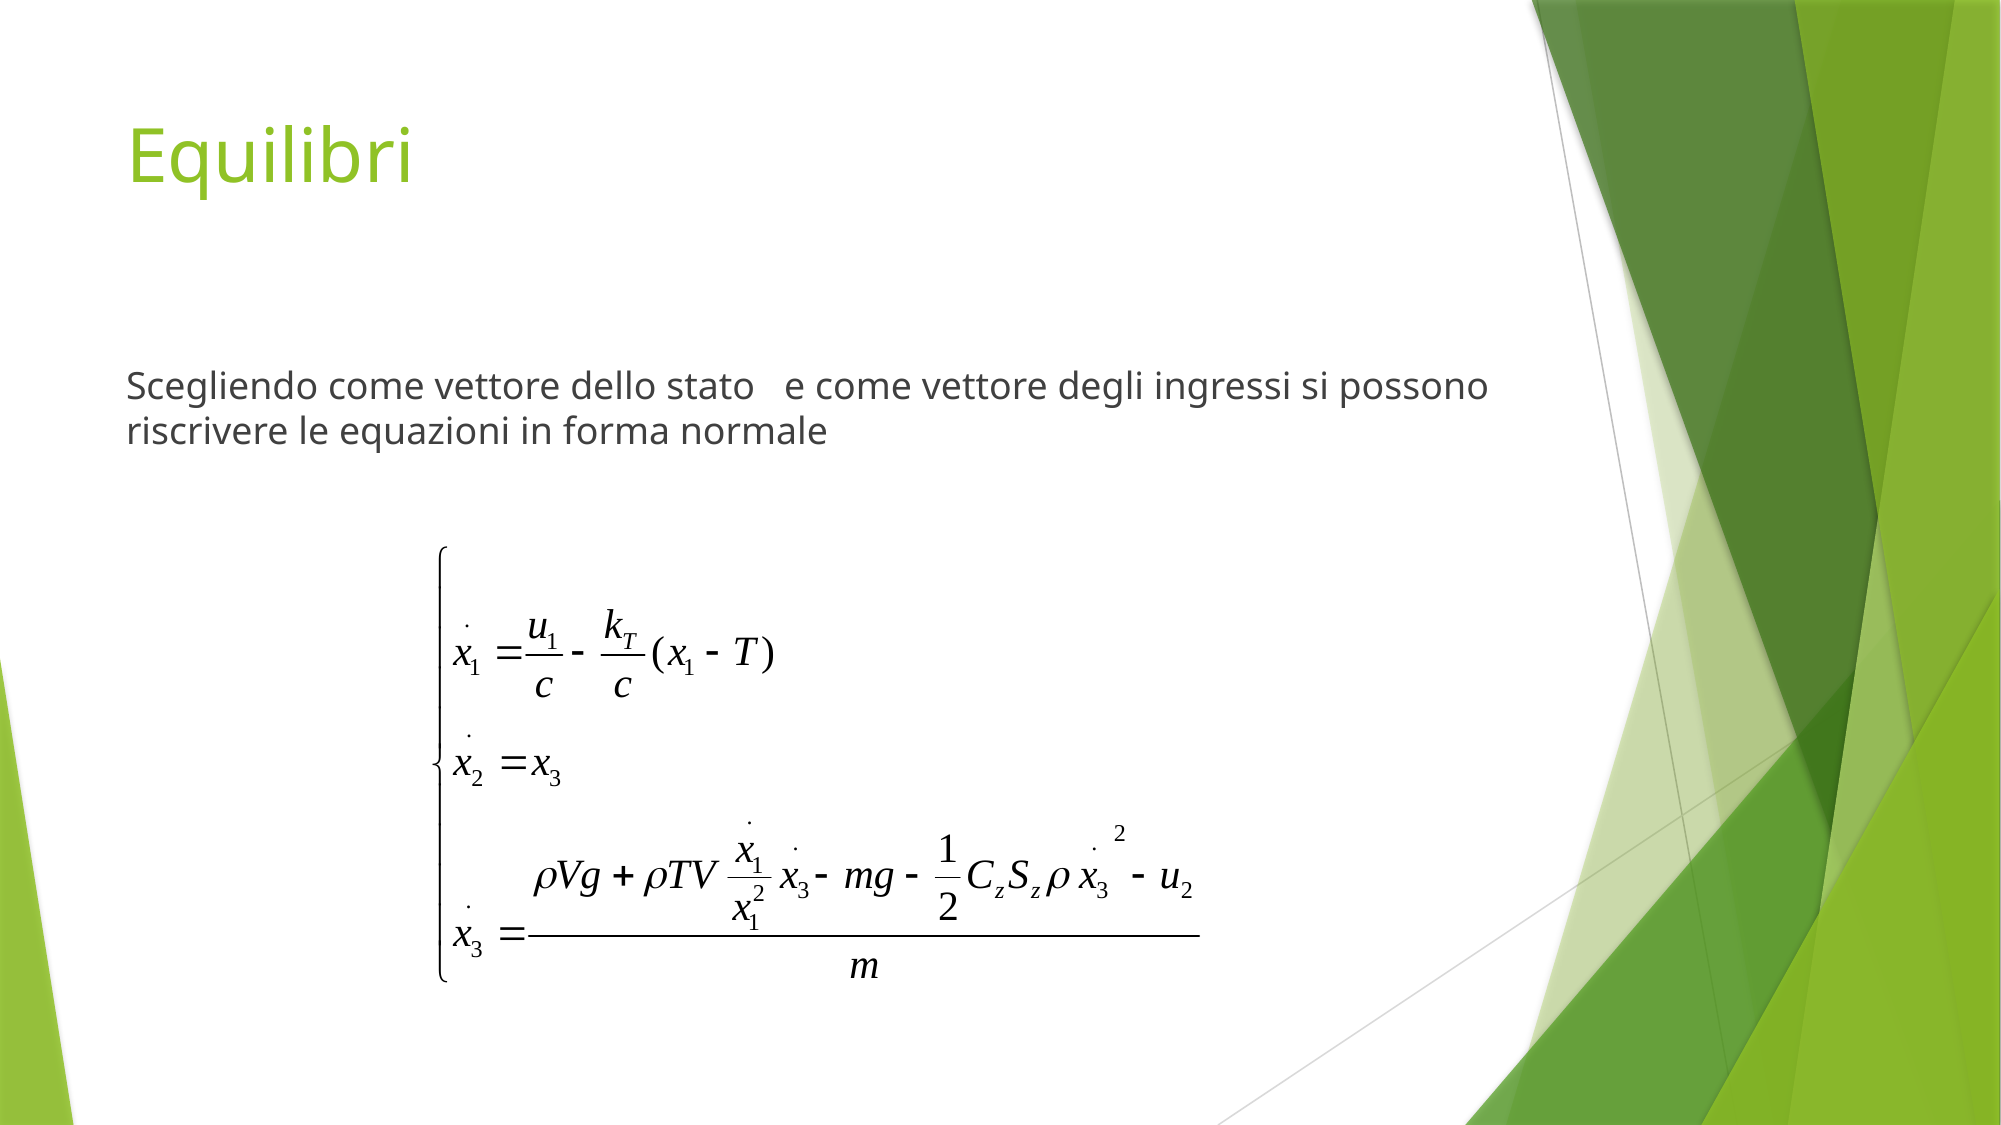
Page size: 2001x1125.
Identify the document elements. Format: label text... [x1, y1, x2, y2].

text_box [422, 538, 1210, 992]
title Equilibri [111, 99, 1522, 317]
